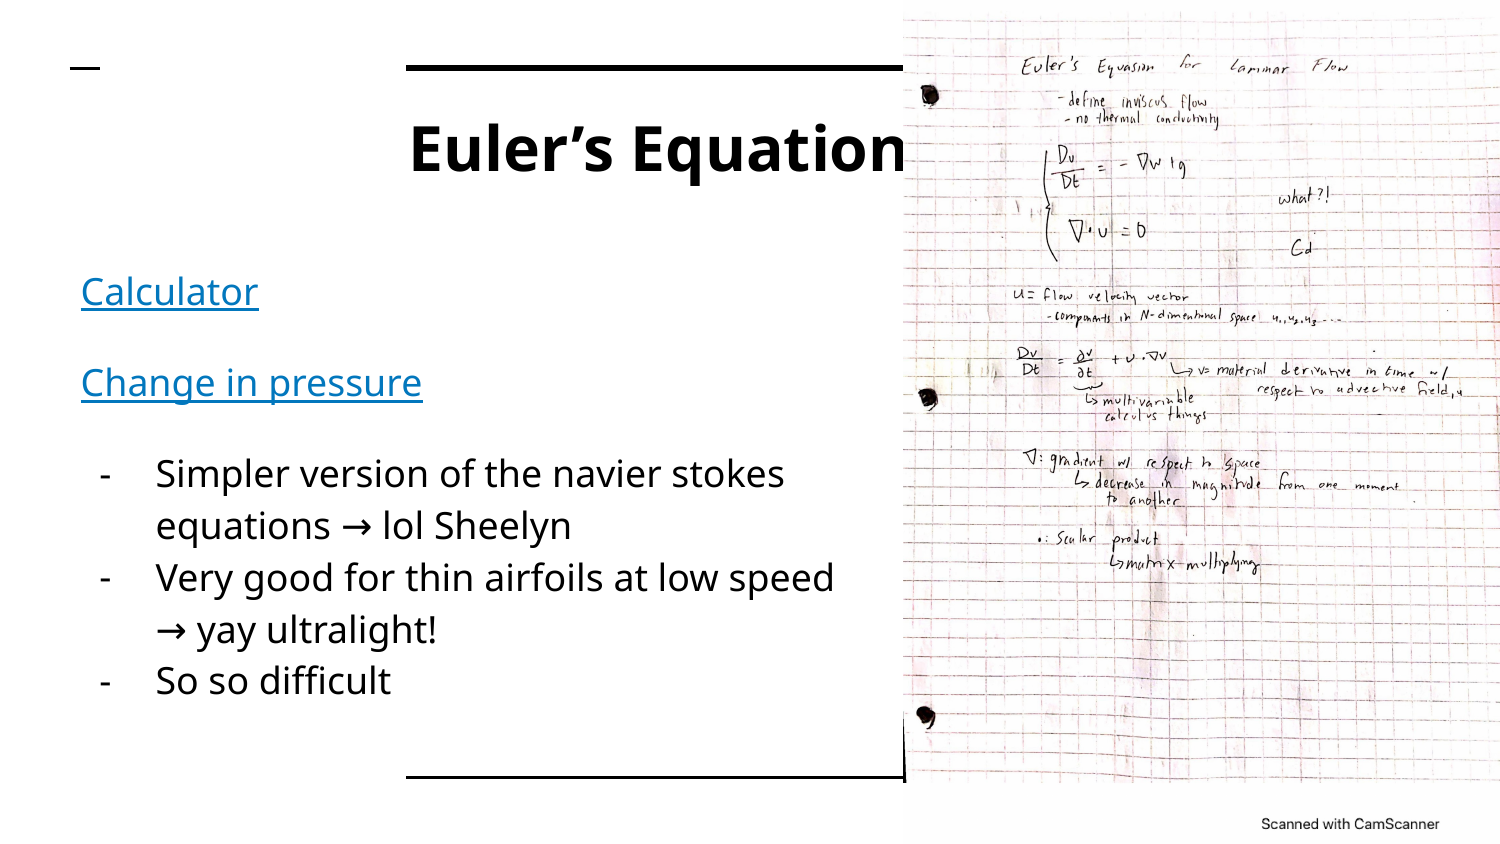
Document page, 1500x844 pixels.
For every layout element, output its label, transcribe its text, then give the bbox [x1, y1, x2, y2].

list Calculator Change in pressure Simpler version of the navier stokes equations → lol Sheelyn Very good for thin airfoils at low speed → yay ultralight! So so difficult [65, 244, 880, 755]
picture [903, 0, 1500, 844]
title Euler’s Equation [393, 94, 898, 199]
